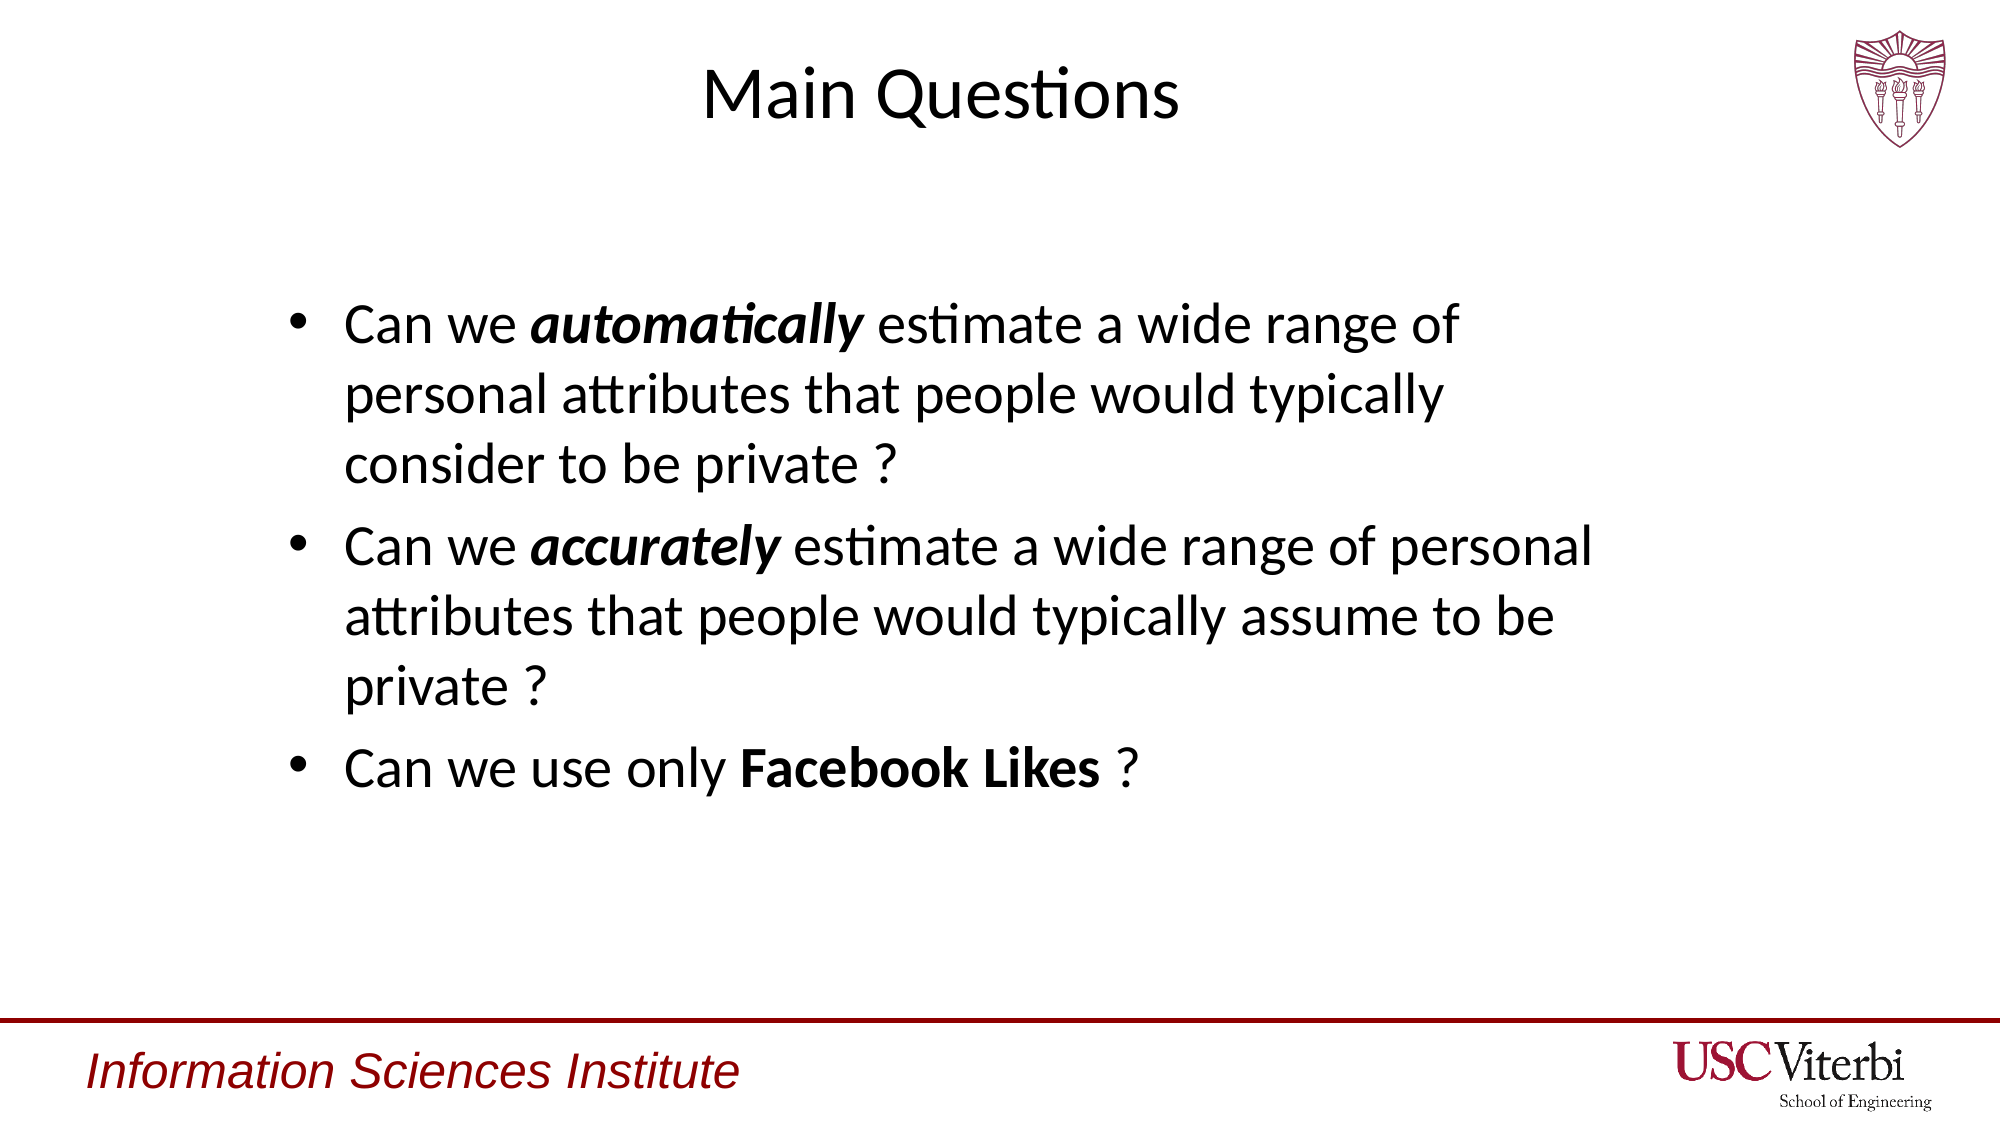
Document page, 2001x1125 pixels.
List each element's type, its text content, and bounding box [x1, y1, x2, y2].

list Can we automatically estimate a wide range of personal attributes that people would typically consider to be private ? Can we accurately estimate a wide range of personal attributes that people would typically assume to be private ? Can we use only Facebook Likes ? [273, 278, 1657, 845]
picture [1641, 1027, 1964, 1118]
title Main Questions [99, 35, 1783, 141]
picture [1824, 13, 1975, 164]
